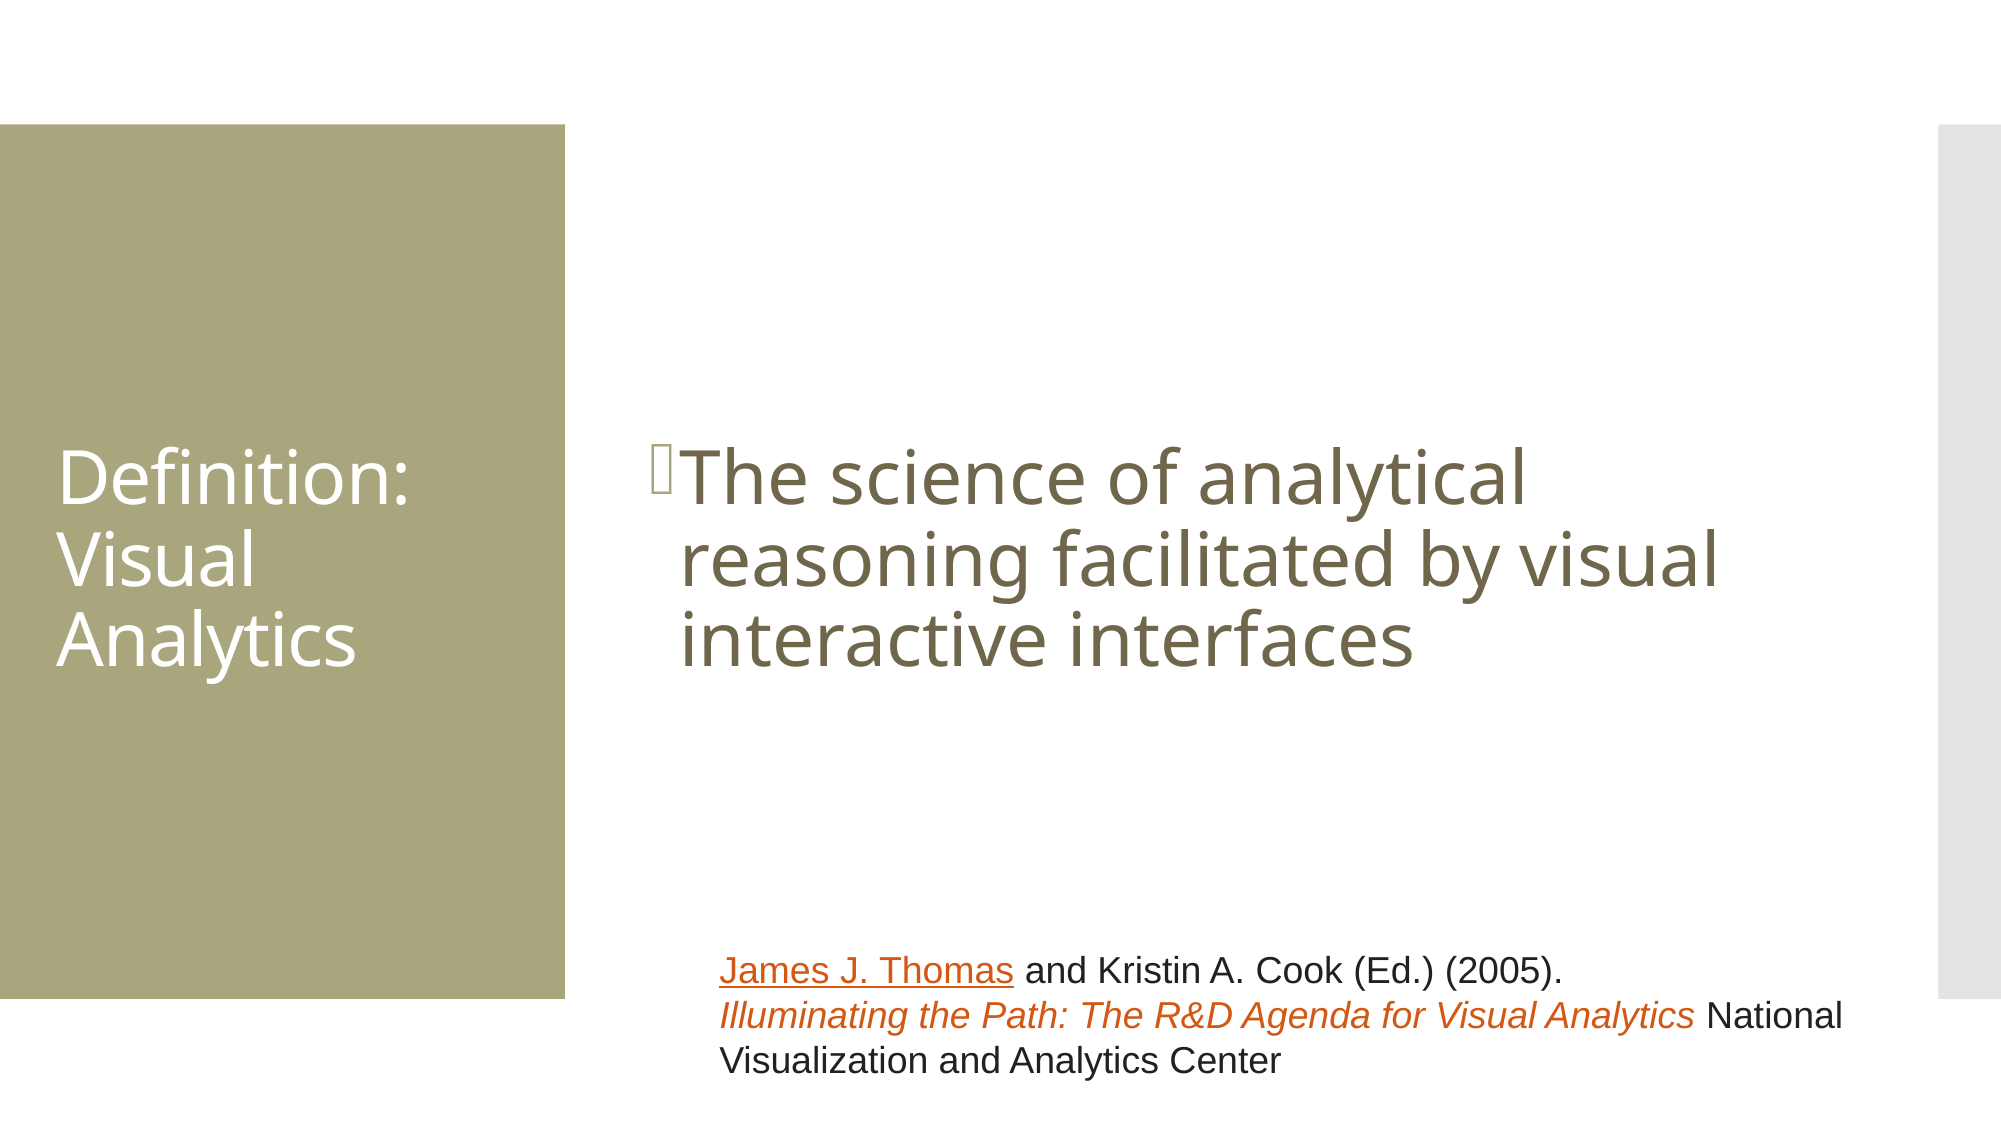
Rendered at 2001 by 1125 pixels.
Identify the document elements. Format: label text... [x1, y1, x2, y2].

list The science of analytical reasoning facilitated by visual interactive interfaces [634, 141, 1835, 982]
title Definition: Visual Analytics [41, 184, 525, 940]
text_box James J. Thomas and Kristin A. Cook (Ed.) (2005). Illuminating the Path: The R&D Agenda for Visual Analytics National Visualization and Analytics Center [704, 939, 1935, 1089]
